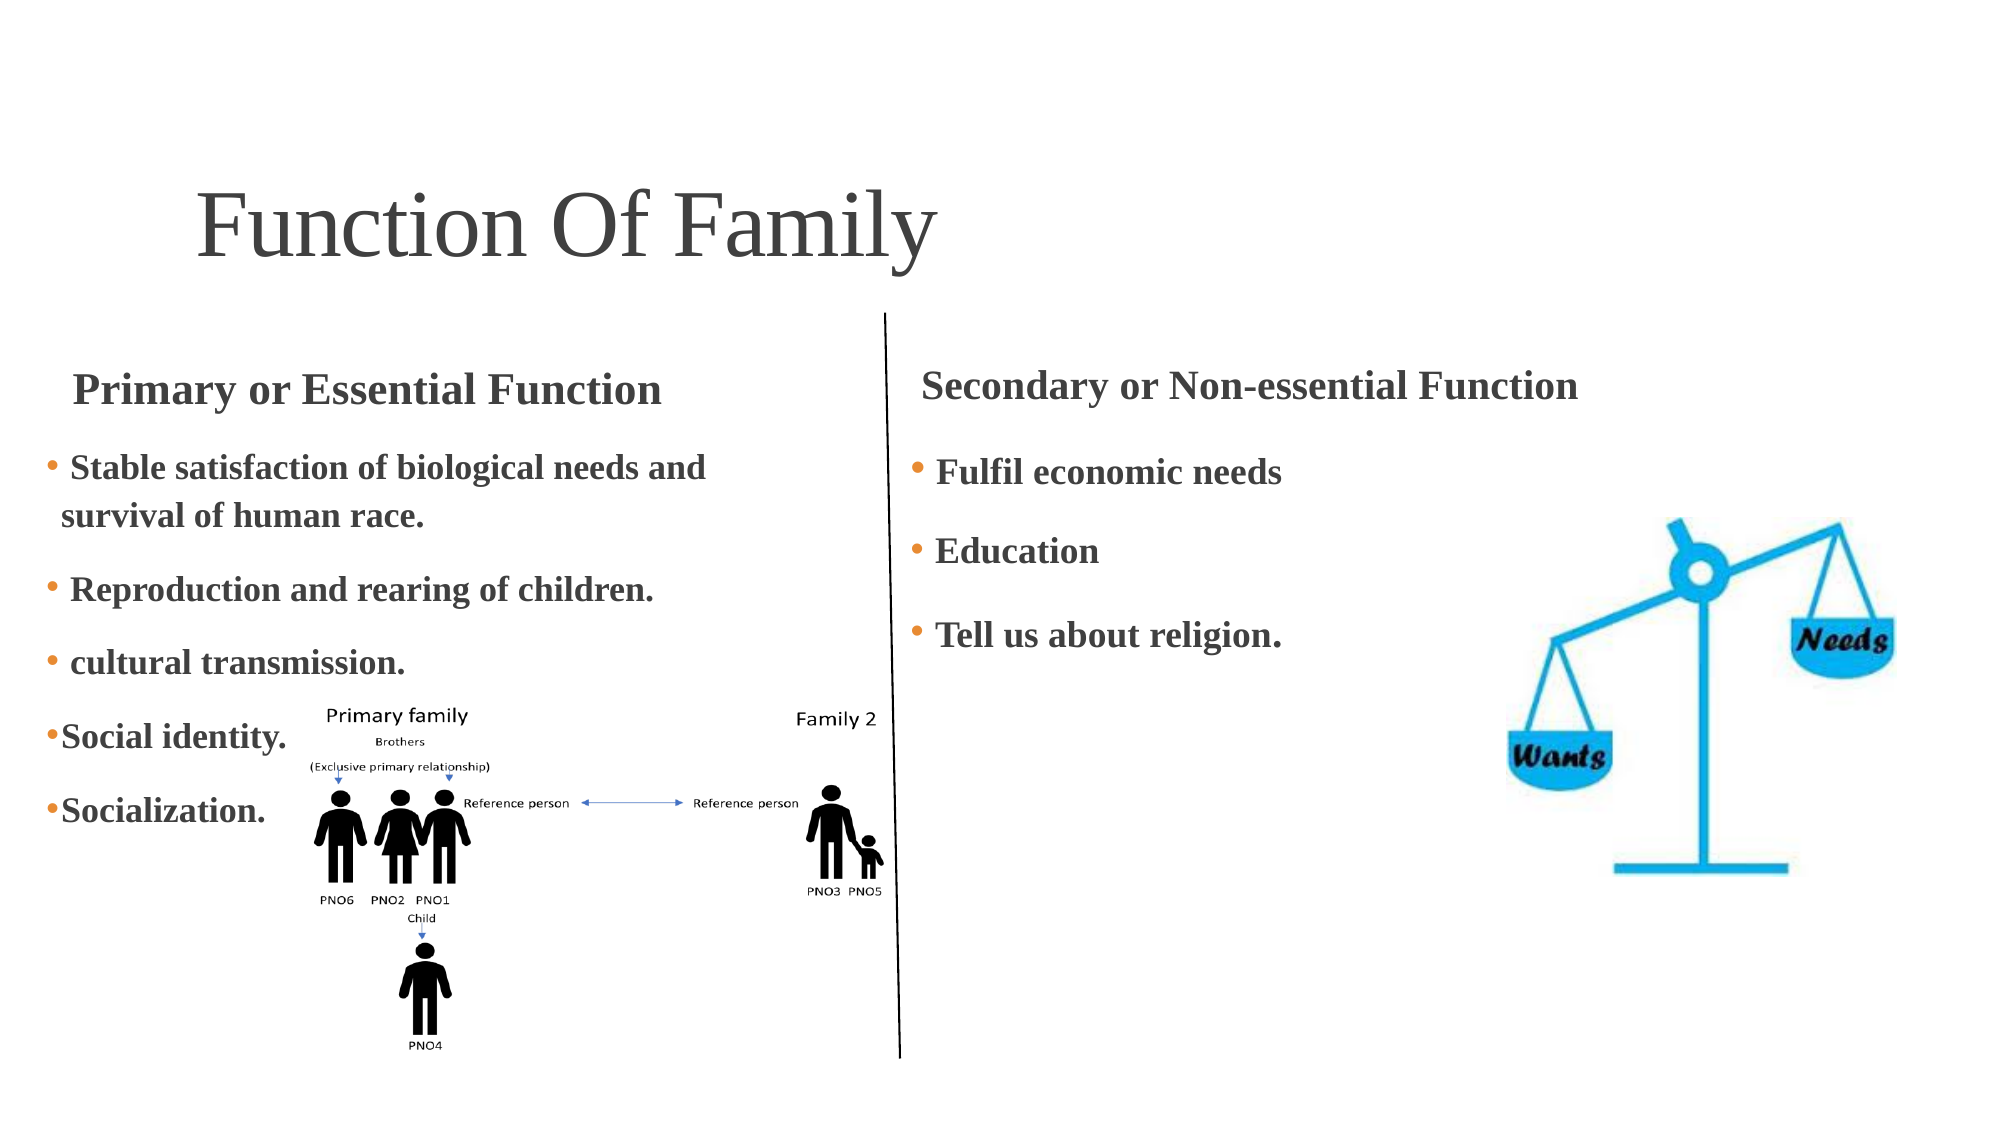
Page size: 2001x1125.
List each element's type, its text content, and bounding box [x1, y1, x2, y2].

picture [1506, 517, 1898, 877]
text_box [884, 312, 901, 1059]
list Primary or Essential Function Stable satisfaction of biological needs and survival of human race. Reproduction and rearing of children. cultural transmission. Social identity. Socialization. [46, 345, 812, 840]
picture [282, 696, 912, 1068]
title Function Of Family [180, 47, 1830, 285]
text_box Secondary or Non-essential Function Fulfil economic needs Education Tell us about religion. [910, 345, 1705, 963]
